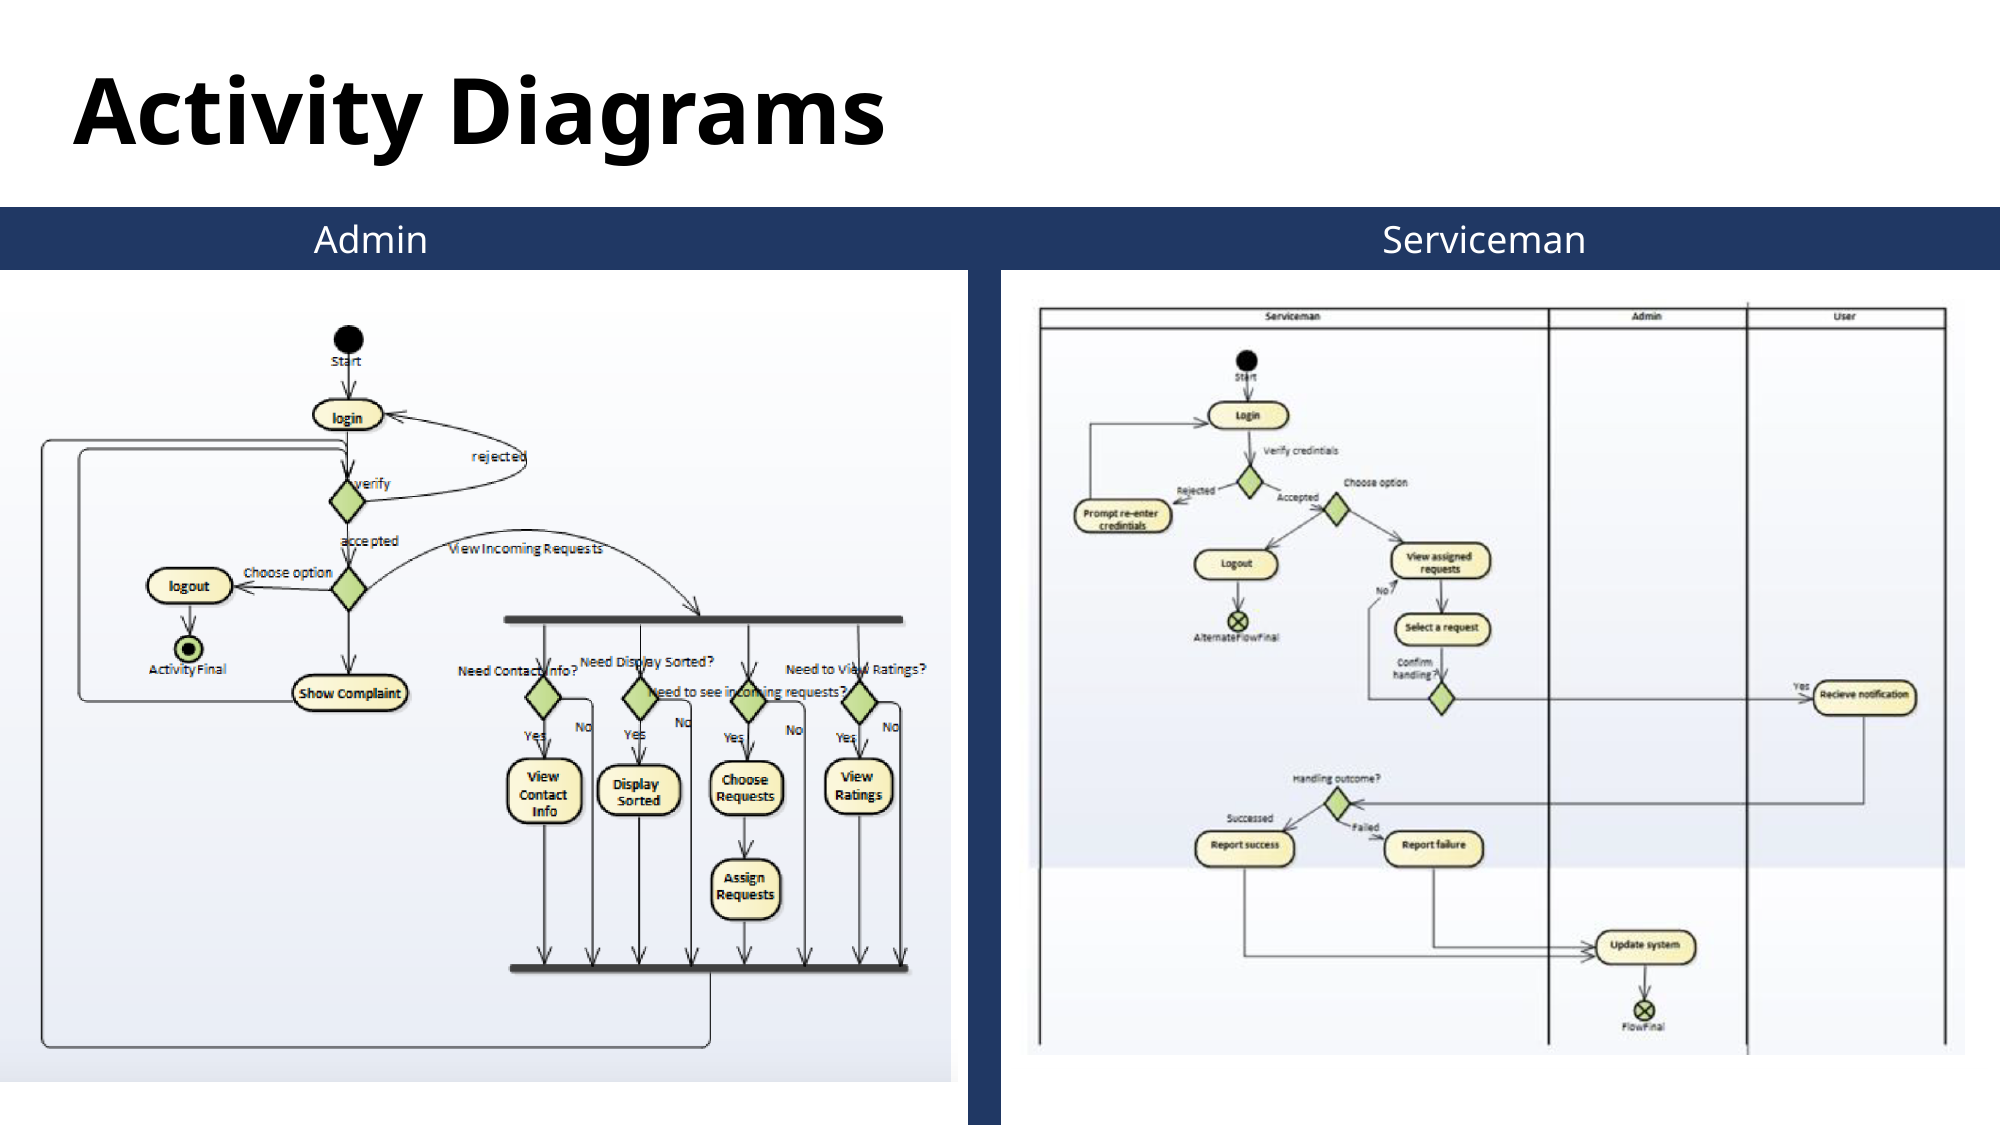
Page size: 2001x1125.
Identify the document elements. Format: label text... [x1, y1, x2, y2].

text_box Serviceman [1192, 208, 1778, 268]
text_box [968, 268, 1001, 1125]
text_box Admin [78, 208, 664, 268]
text_box [0, 207, 2000, 270]
title Activity Diagrams [58, 22, 905, 209]
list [0, 312, 958, 1082]
picture [1011, 299, 1988, 1069]
